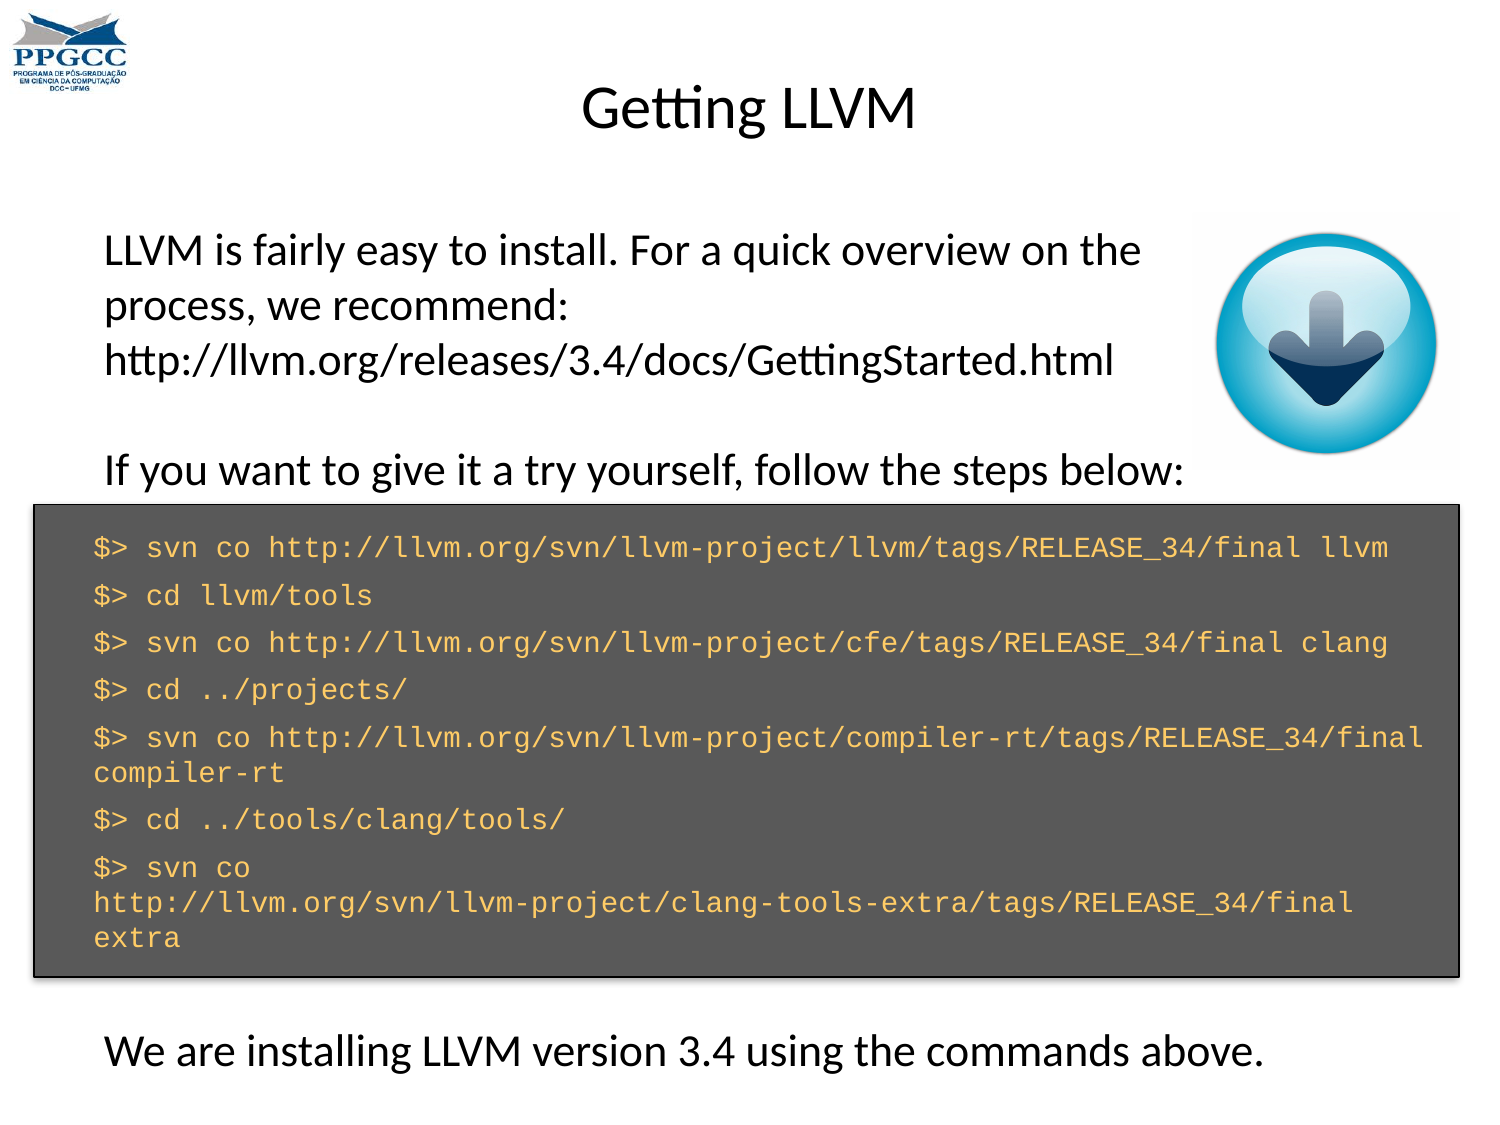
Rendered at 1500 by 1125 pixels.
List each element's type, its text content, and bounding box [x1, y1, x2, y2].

text_box LLVM is fairly easy to install. For a quick overview on the process, we recommend: http://llvm.org/releases/3.4/docs/GettingStarted.html If you want to give it a try yourself, follow the steps below: [89, 212, 1226, 502]
picture [9, 9, 130, 94]
title Getting LLVM [75, 45, 1425, 163]
text_box We are installing LLVM version 3.4 using the commands above. [89, 1013, 1425, 1084]
text_box $> svn co http://llvm.org/svn/llvm-project/llvm/tags/RELEASE_34/final llvm $> cd llvm/tools $> svn co http://llvm.org/svn/llvm-project/cfe/tags/RELEASE_34/final clang $> cd ../projects/ $> svn co http://llvm.org/svn/llvm-project/compiler-rt/tags/RELEASE_34/final compiler-rt $> cd ../tools/clang/tools/ $> svn co http://llvm.org/svn/llvm-project/clang-tools-extra/tags/RELEASE_34/final extra [33, 504, 1460, 978]
picture [1191, 211, 1460, 470]
